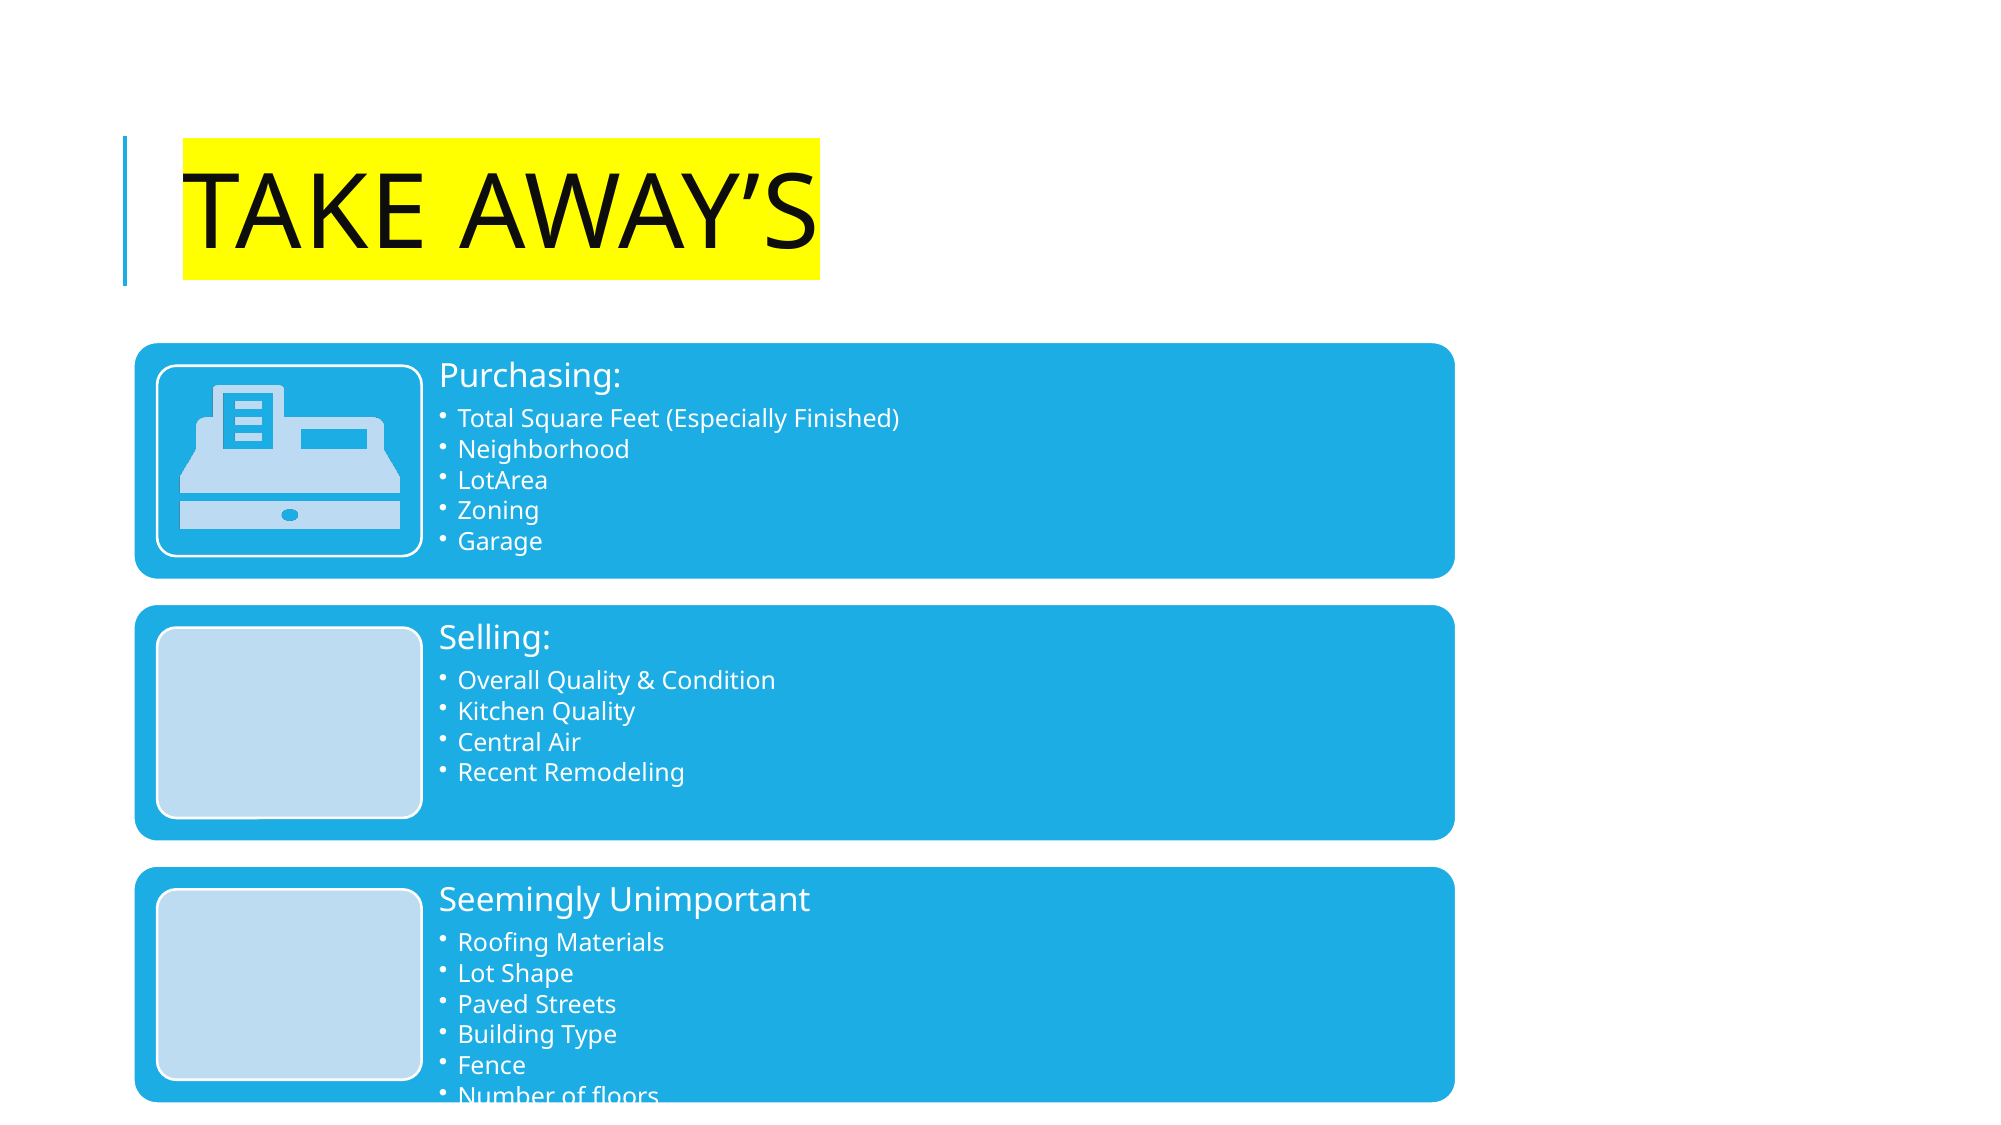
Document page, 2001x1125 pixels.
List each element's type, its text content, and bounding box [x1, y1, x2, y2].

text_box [133, 341, 1457, 1104]
title Take Away’s [168, 96, 1763, 342]
